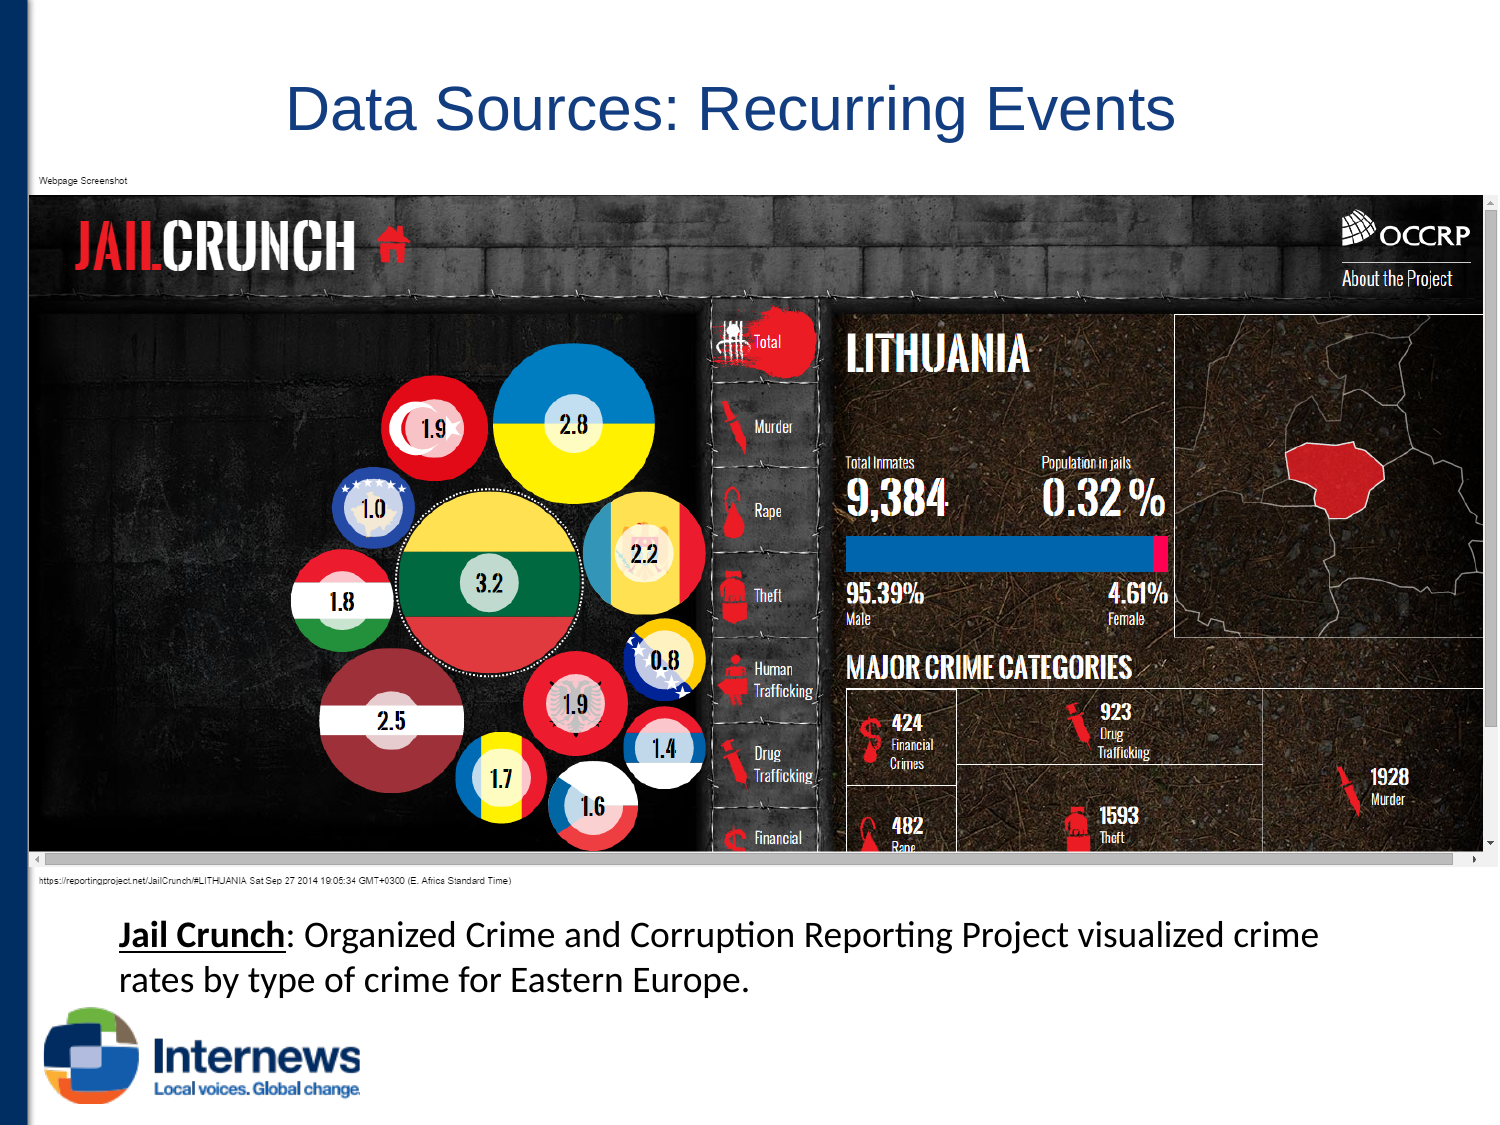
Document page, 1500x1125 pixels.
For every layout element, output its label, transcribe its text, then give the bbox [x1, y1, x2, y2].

title Data Sources: Recurring Events [270, 11, 1397, 174]
text_box Jail Crunch: Organized Crime and Corruption Reporting Project visualized crime rates by type of crime for Eastern Europe. [104, 903, 1396, 1008]
picture [0, 0, 1498, 1125]
